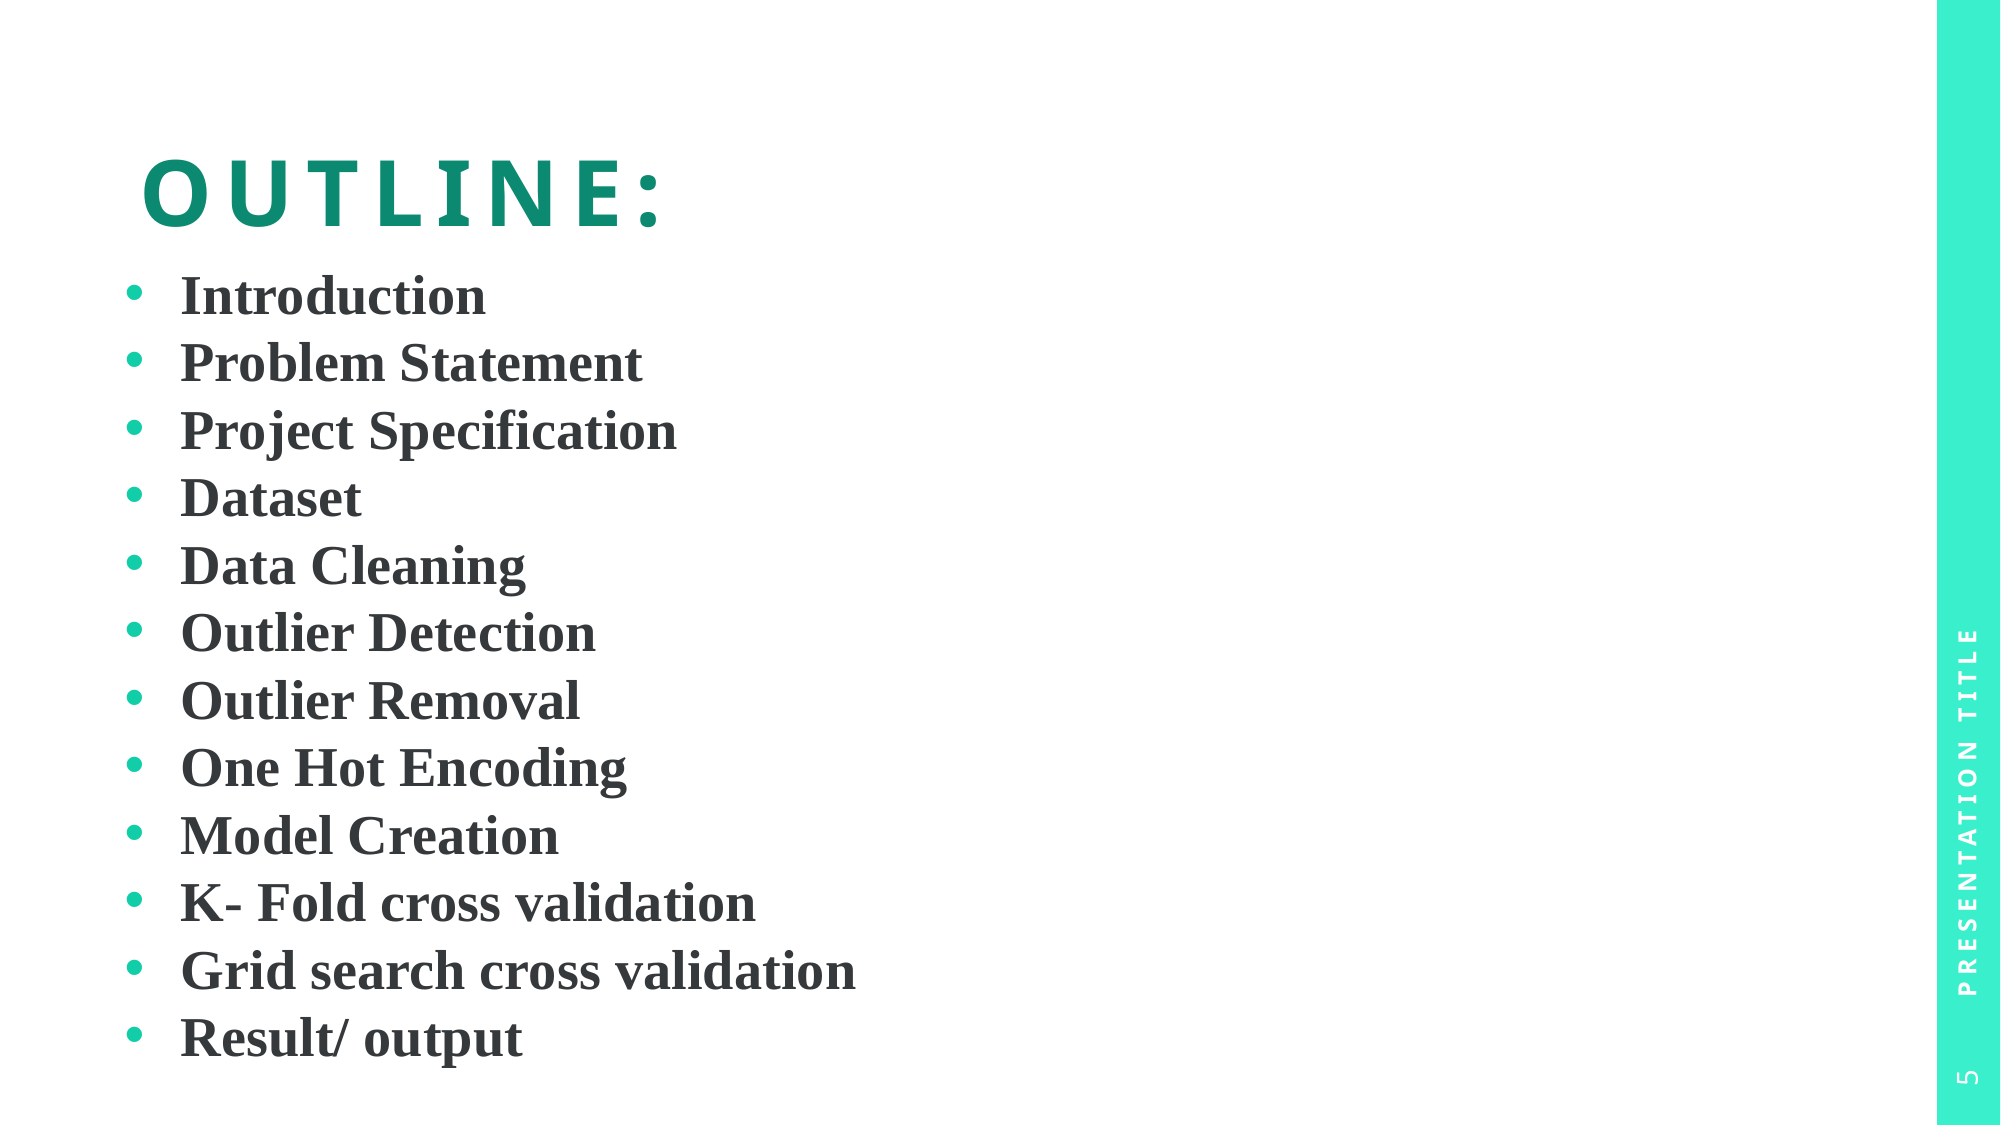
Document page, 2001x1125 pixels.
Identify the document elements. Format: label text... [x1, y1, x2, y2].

title Outline: [139, 143, 1800, 251]
slide_number 5 [1937, 1032, 2000, 1125]
footer Presentation Title [1937, 0, 2000, 1032]
text_box Introduction Problem Statement Project Specification Dataset Data Cleaning Outlier Detection Outlier Removal One Hot Encoding Model Creation K- Fold cross validation Grid search cross validation Result/ output [109, 250, 1688, 1076]
